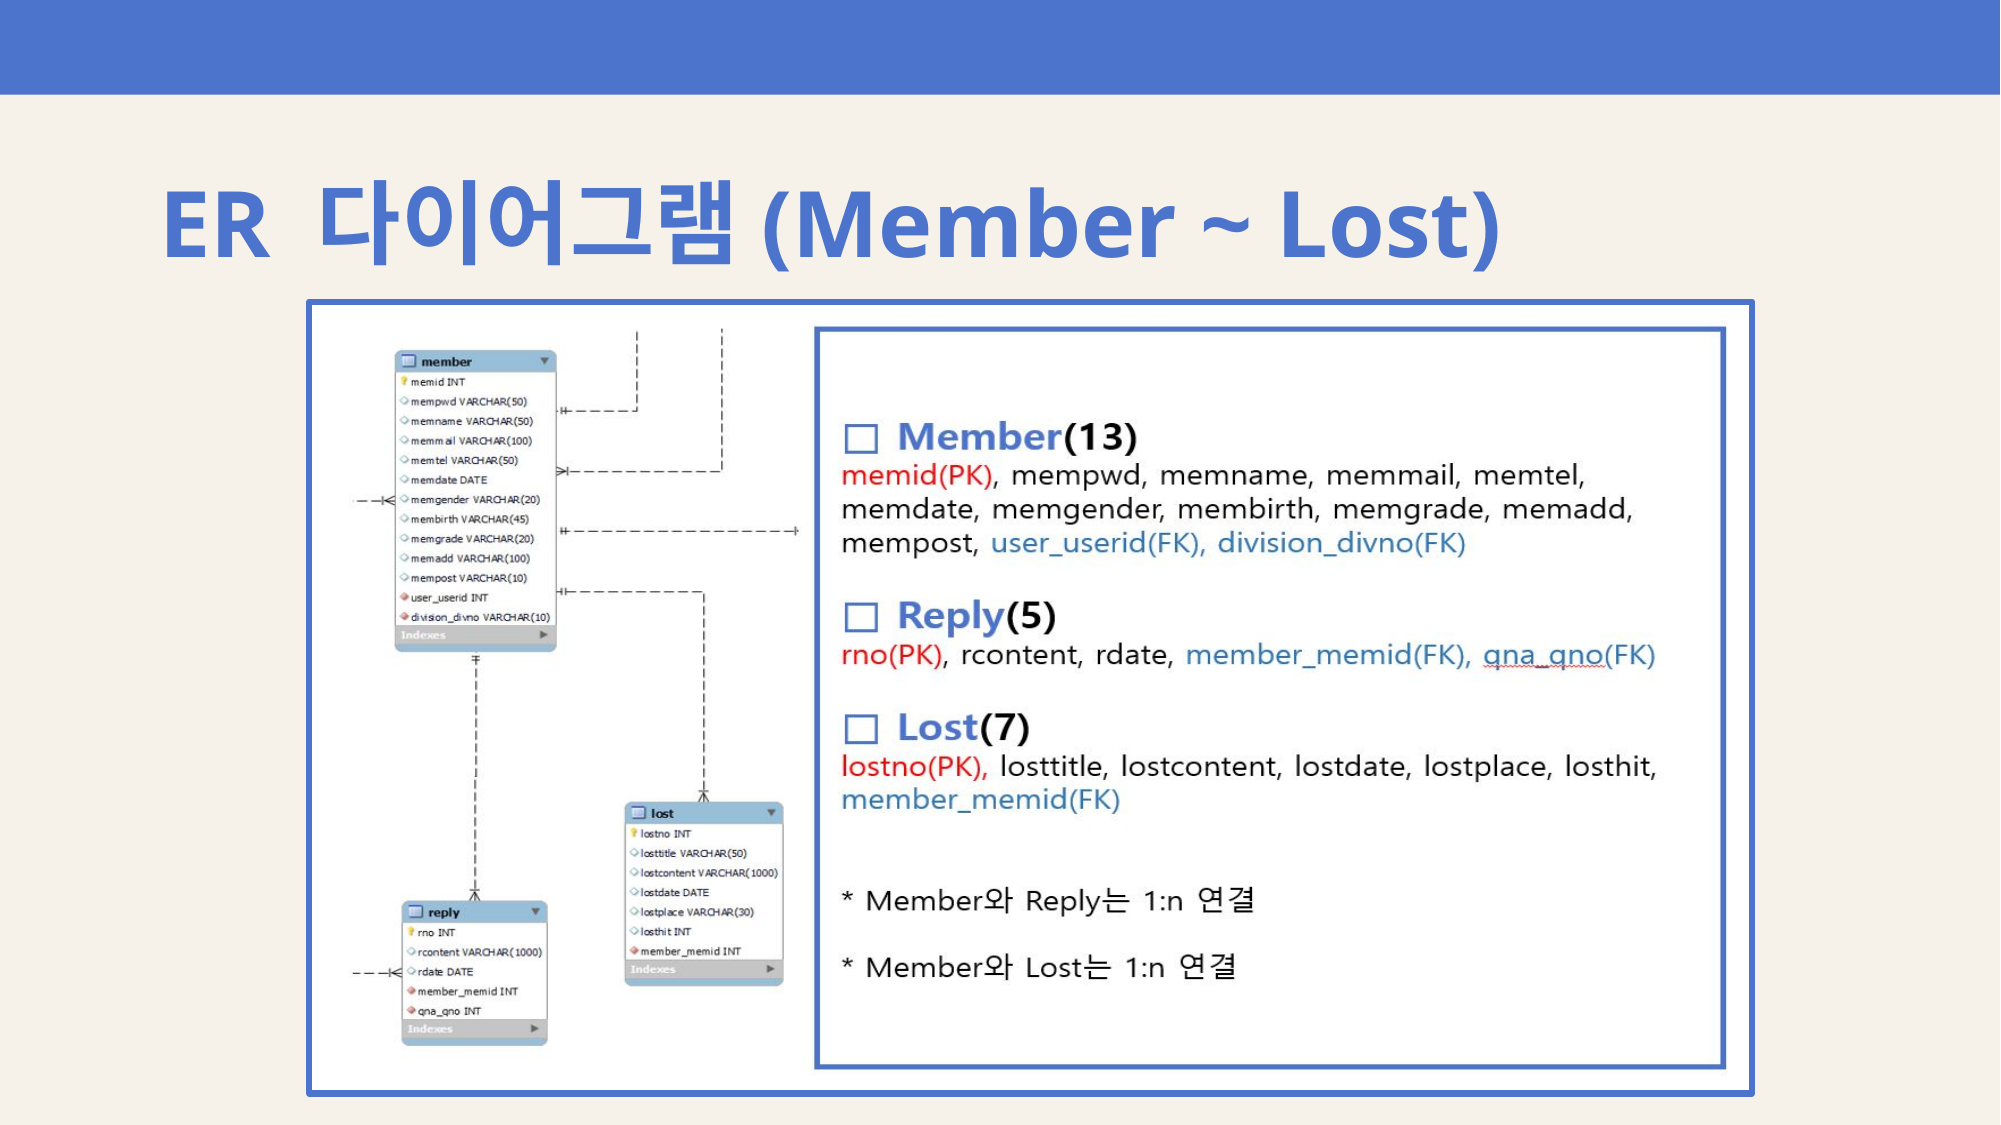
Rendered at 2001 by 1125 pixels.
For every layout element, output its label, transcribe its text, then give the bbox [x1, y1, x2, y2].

text_box ER 다이어그램(Member ~ Lost) [144, 108, 1525, 348]
subtitle [0, 0, 2000, 95]
picture [312, 304, 1750, 1091]
